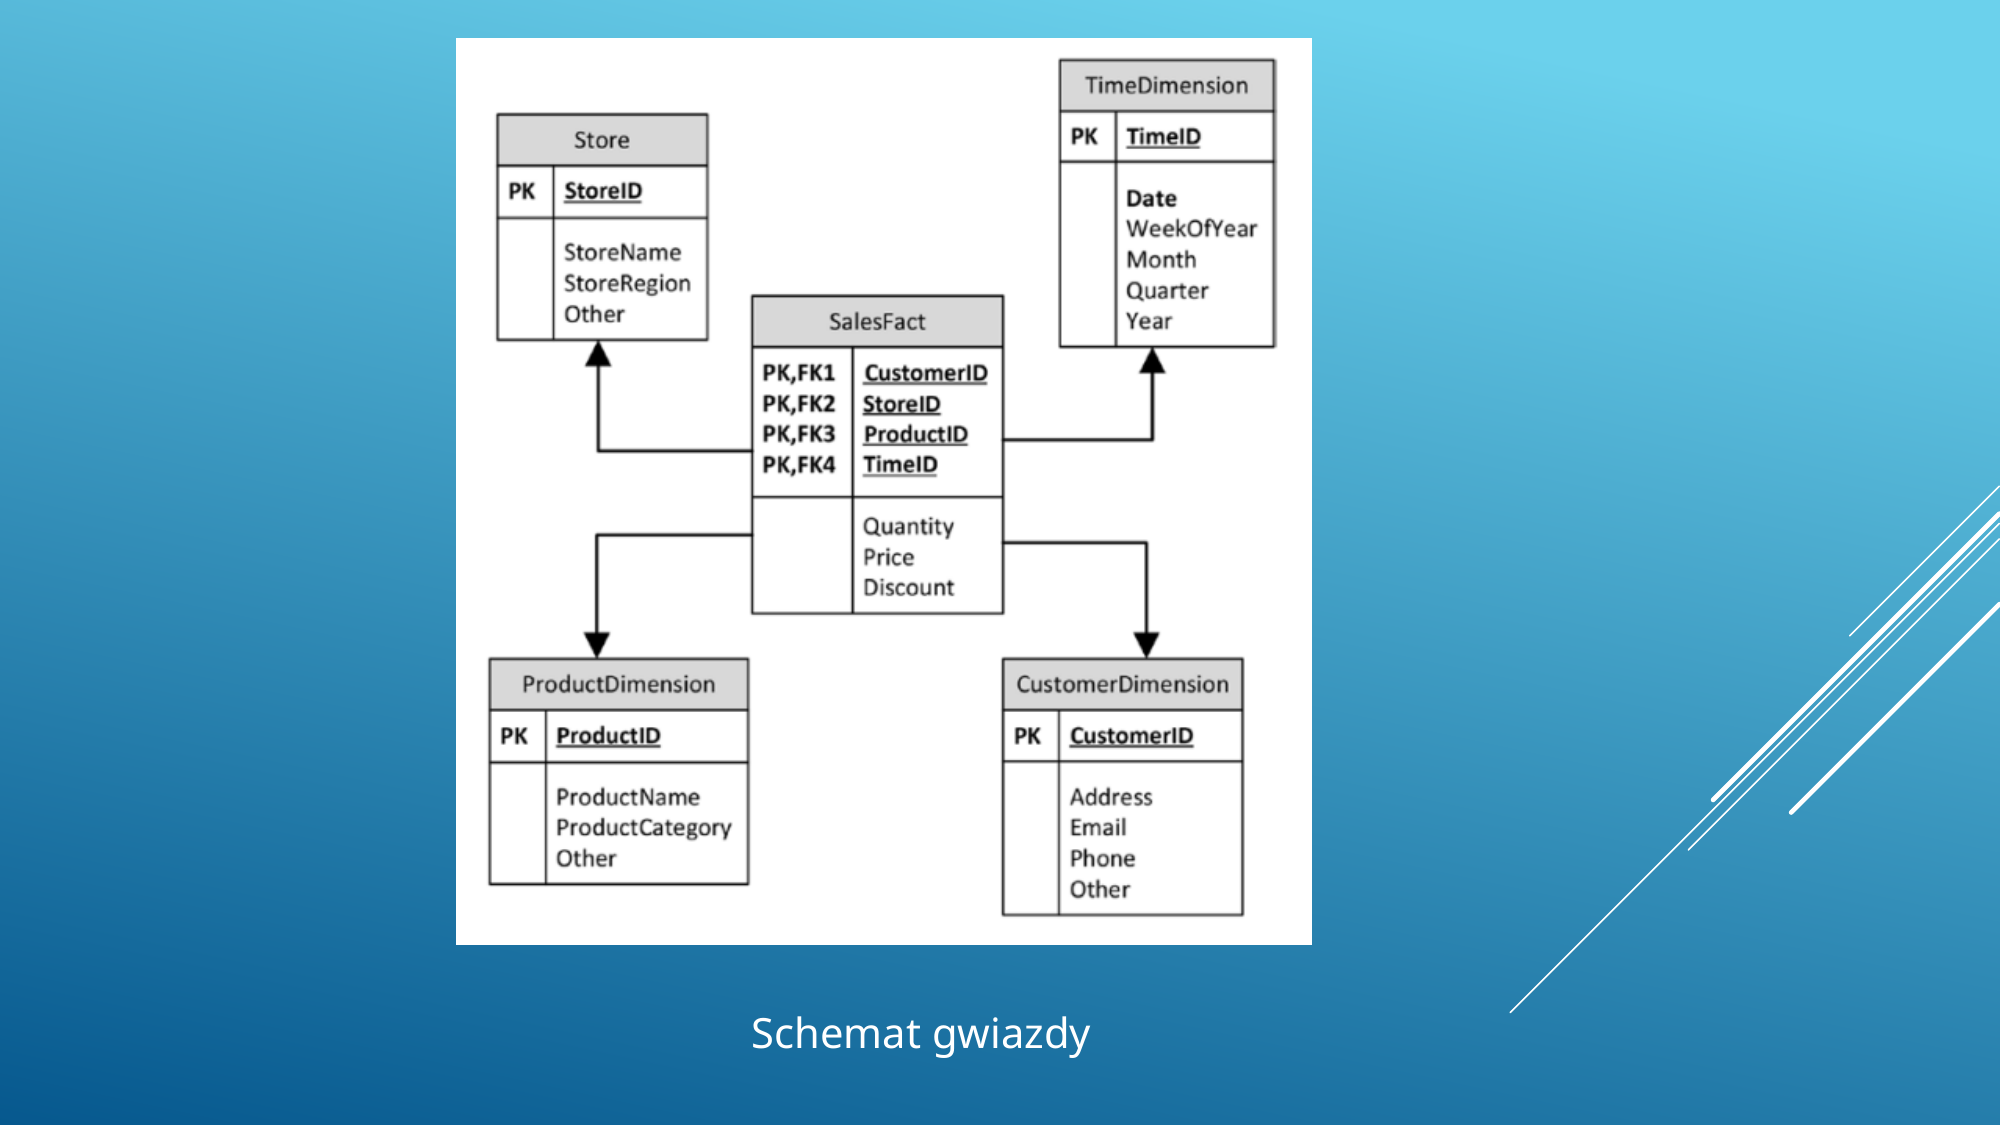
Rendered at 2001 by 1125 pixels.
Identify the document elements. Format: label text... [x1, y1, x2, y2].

picture [456, 38, 1312, 945]
text_box Schemat gwiazdy [405, 954, 1438, 1110]
